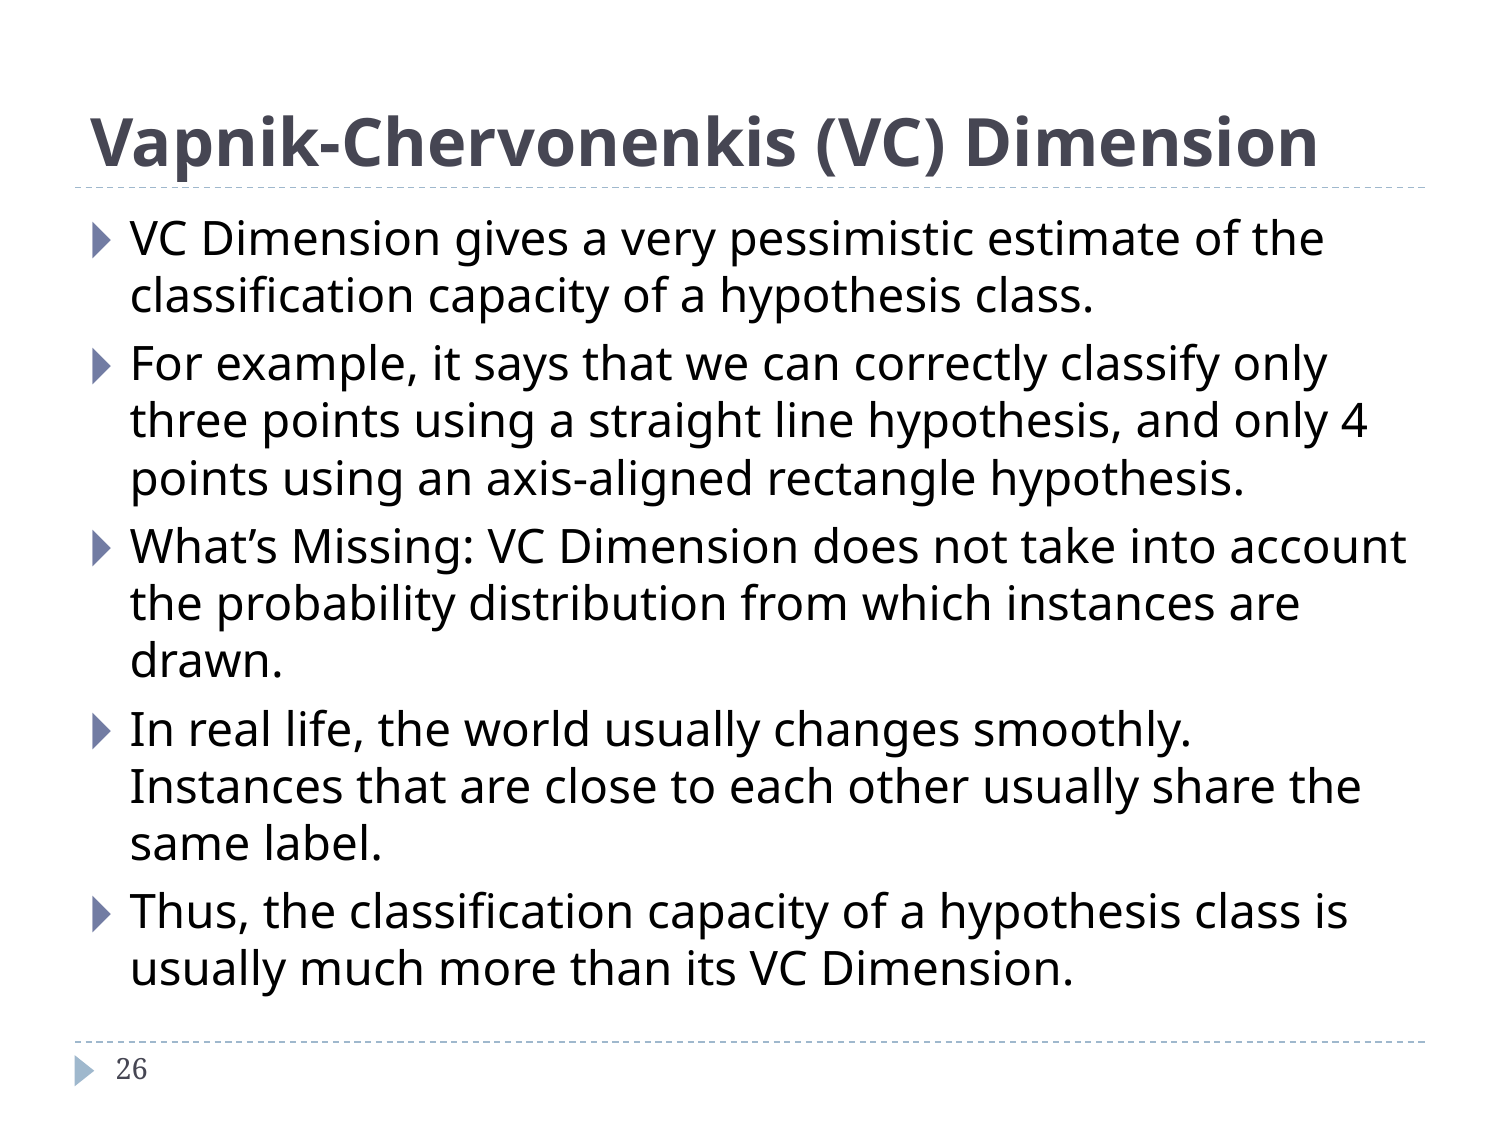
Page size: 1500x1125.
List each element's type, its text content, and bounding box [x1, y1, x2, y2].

slide_number ‹#› [100, 1042, 426, 1103]
title Vapnik-Chervonenkis (VC) Dimension [75, 24, 1425, 188]
list VC Dimension gives a very pessimistic estimate of the classification capacity of a hypothesis class. For example, it says that we can correctly classify only three points using a straight line hypothesis, and only 4 points using an axis-aligned rectangle hypothesis. What’s Missing: VC Dimension does not take into account the probability distribution from which instances are drawn. In real life, the world usually changes smoothly. Instances that are close to each other usually share the same label. Thus, the classification capacity of a hypothesis class is usually much more than its VC Dimension. [75, 200, 1425, 1010]
